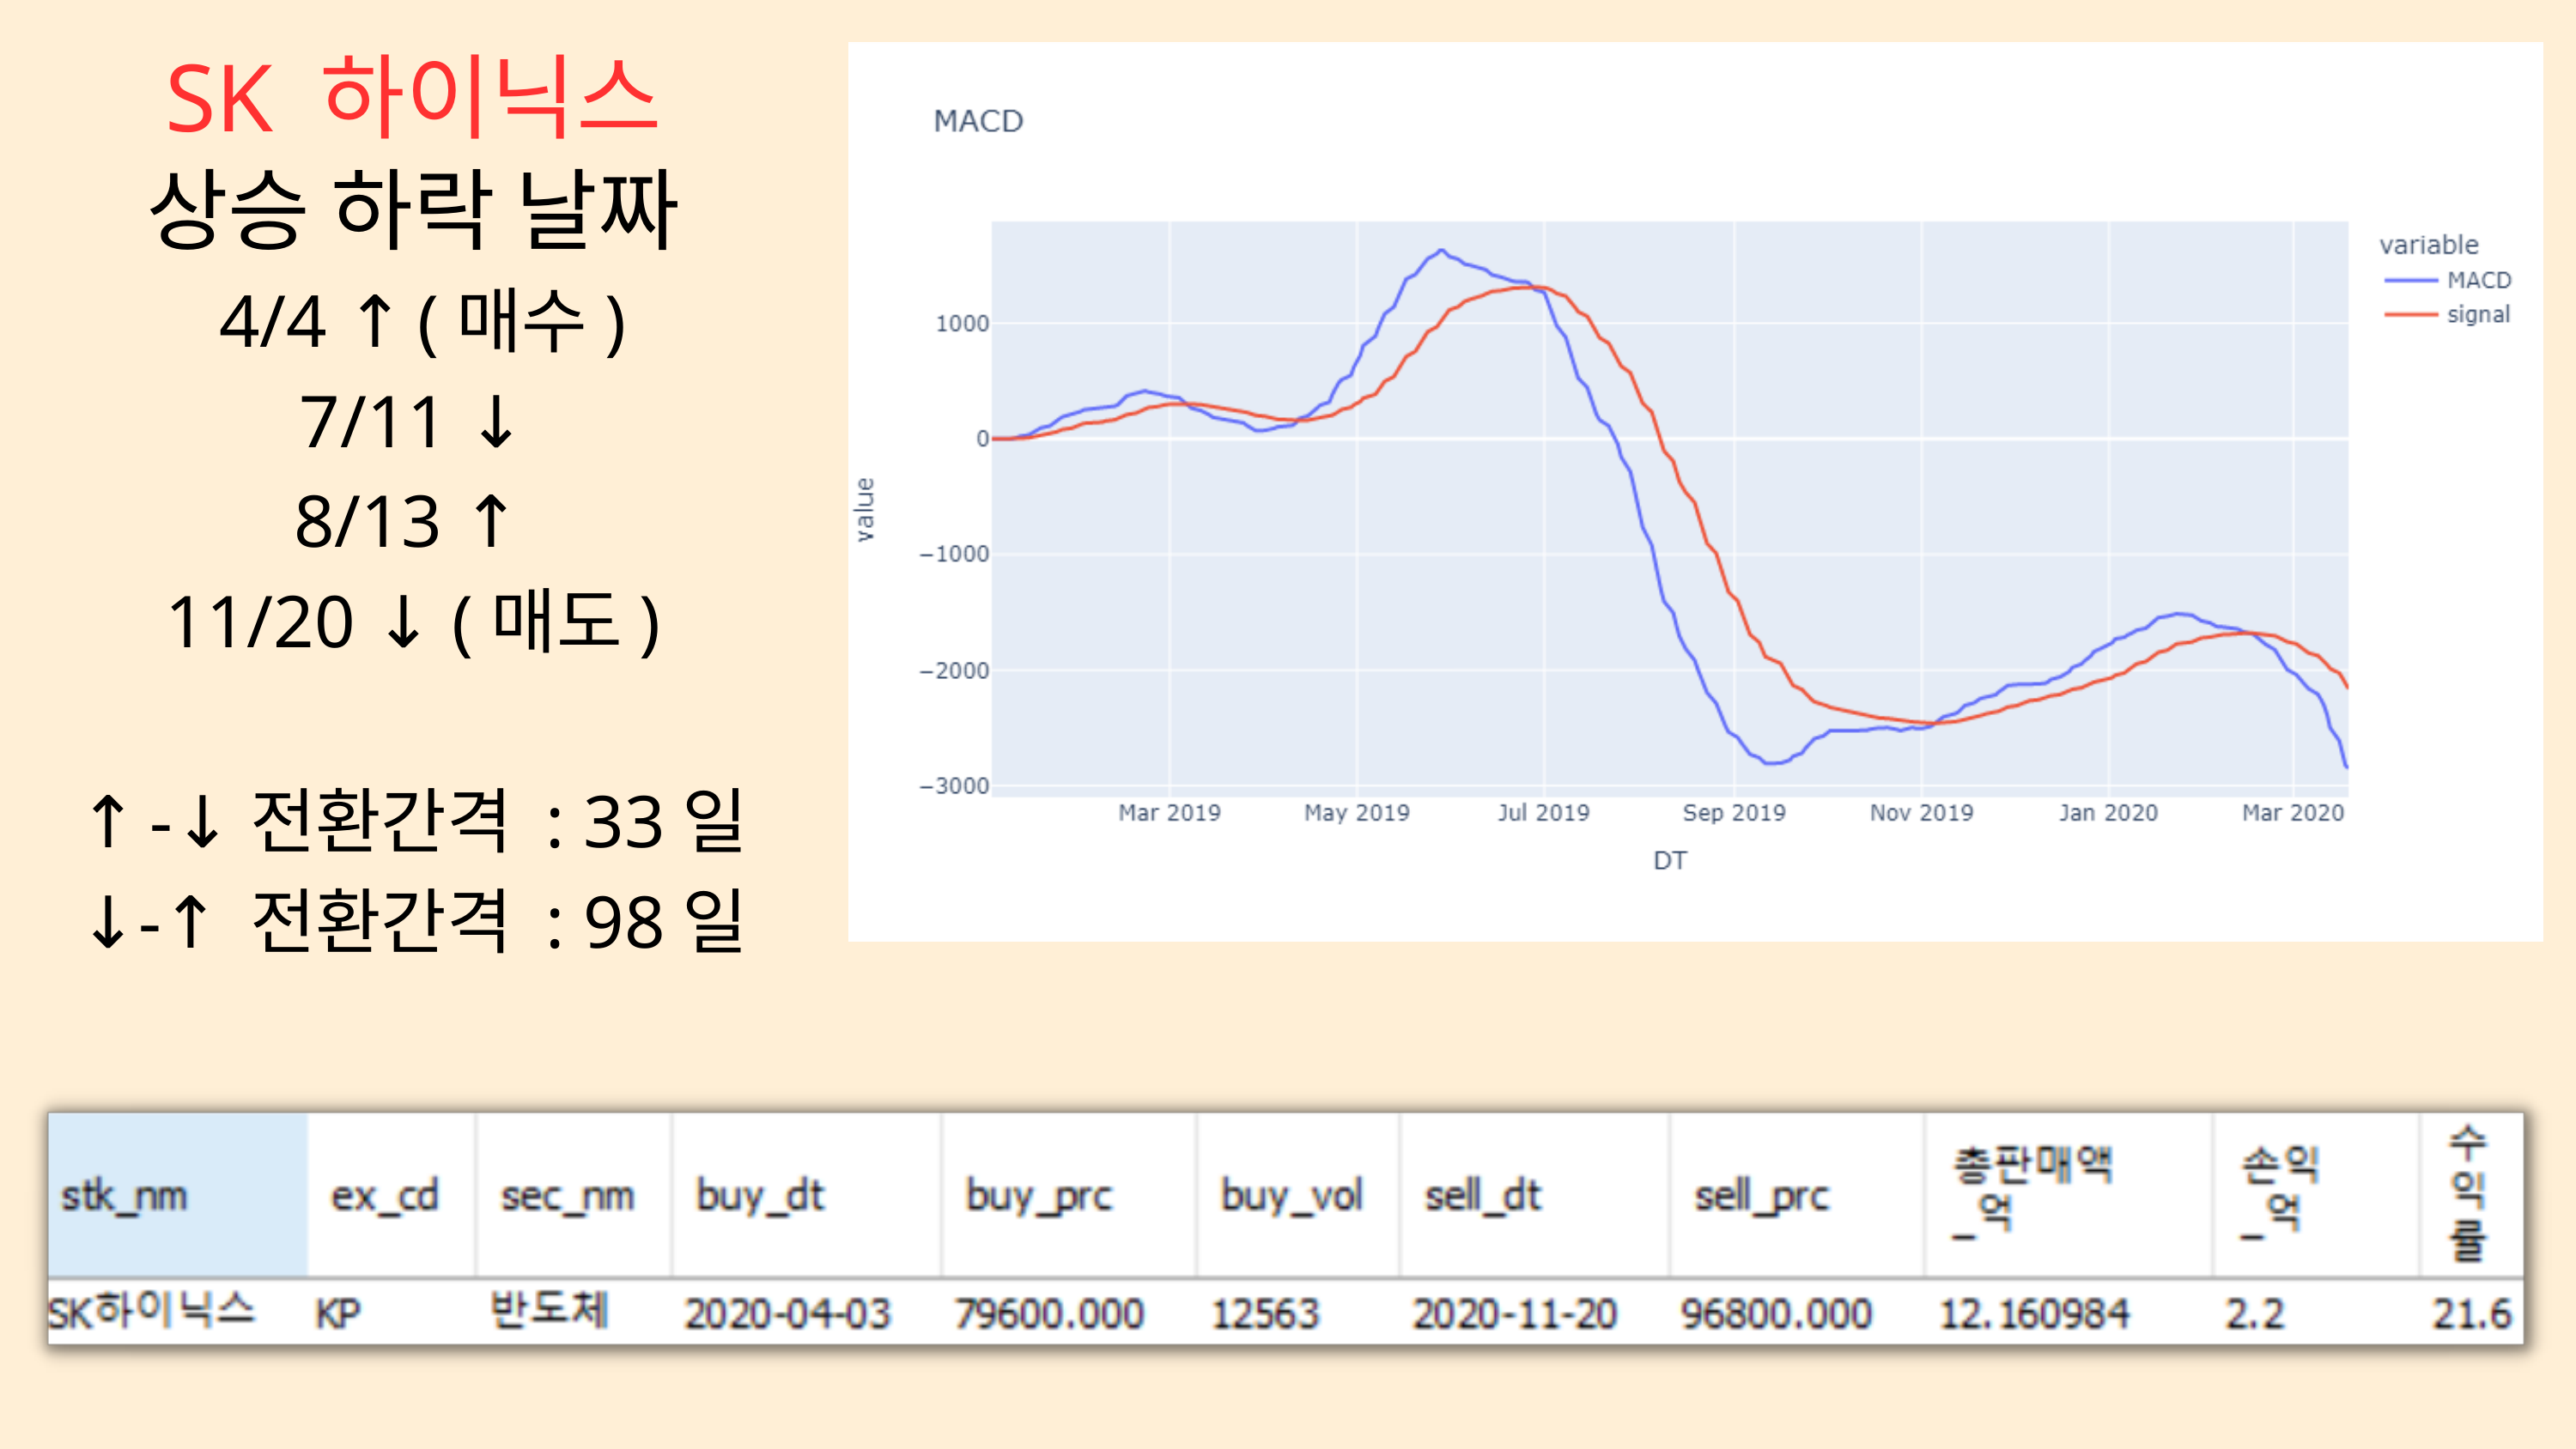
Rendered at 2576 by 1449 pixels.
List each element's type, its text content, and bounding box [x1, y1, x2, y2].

picture [848, 42, 2543, 942]
text_box 상승 하락 날짜 4/4 ↑(매수) 7/11 ↓ 8/13 ↑ 11/20 ↓ (매도) ↑-↓전환간격 : 33일 ↓-↑전환간격 : 98일 [35, 136, 792, 1086]
text_box SK 하이닉스 [0, 20, 827, 151]
picture [23, 1088, 2553, 1373]
